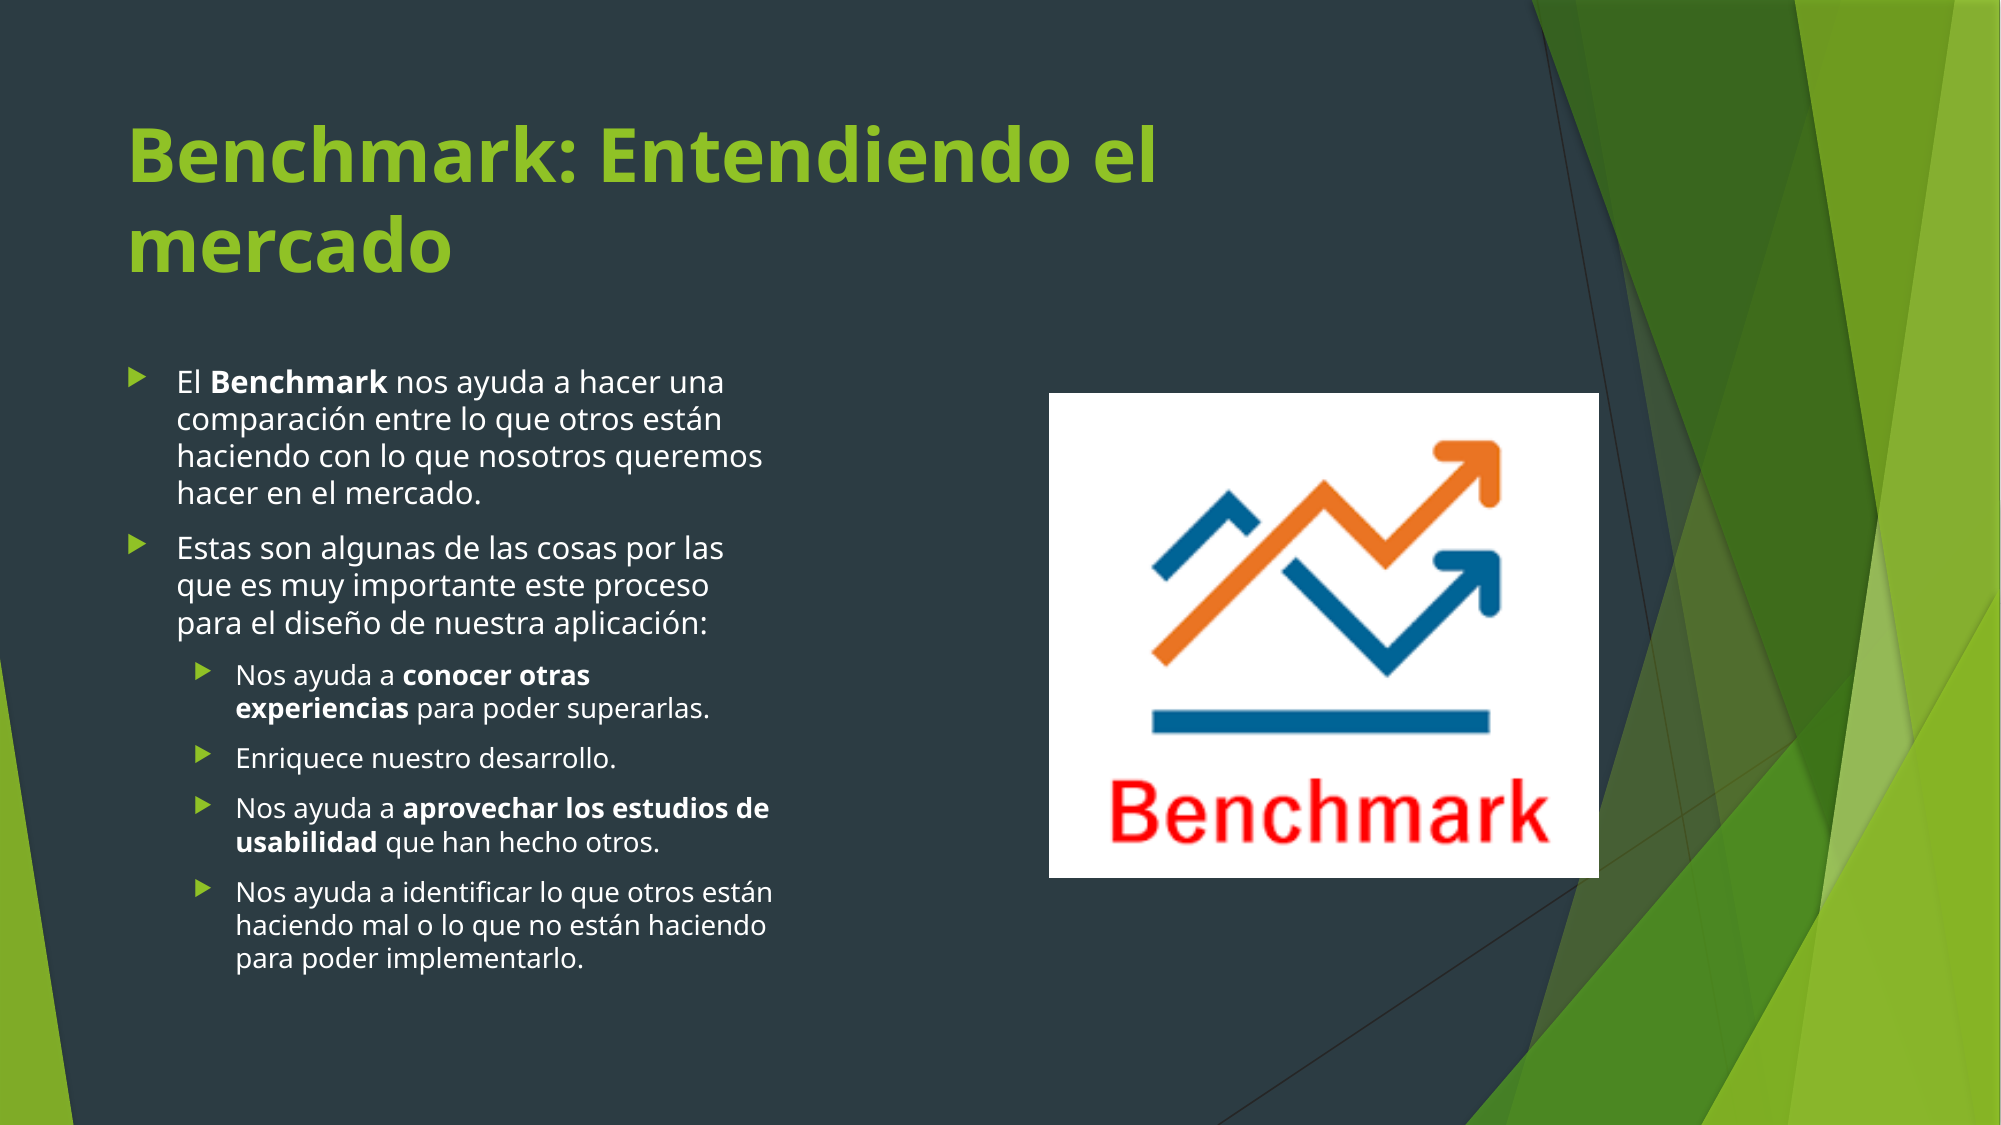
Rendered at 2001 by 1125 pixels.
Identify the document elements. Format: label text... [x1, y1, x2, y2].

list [1049, 392, 1599, 879]
list El Benchmark nos ayuda a hacer una comparación entre lo que otros están haciendo con lo que nosotros queremos hacer en el mercado. Estas son algunas de las cosas por las que es muy importante este proceso para el diseño de nuestra aplicación: Nos ayuda a conocer otras experiencias para poder superarlas. Enriquece nuestro desarrollo. Nos ayuda a aprovechar los estudios de usabilidad que han hecho otros. Nos ayuda a identificar lo que otros están haciendo mal o lo que no están haciendo para poder implementarlo. [111, 354, 798, 992]
title Benchmark: Entendiendo el mercado [111, 99, 1522, 317]
